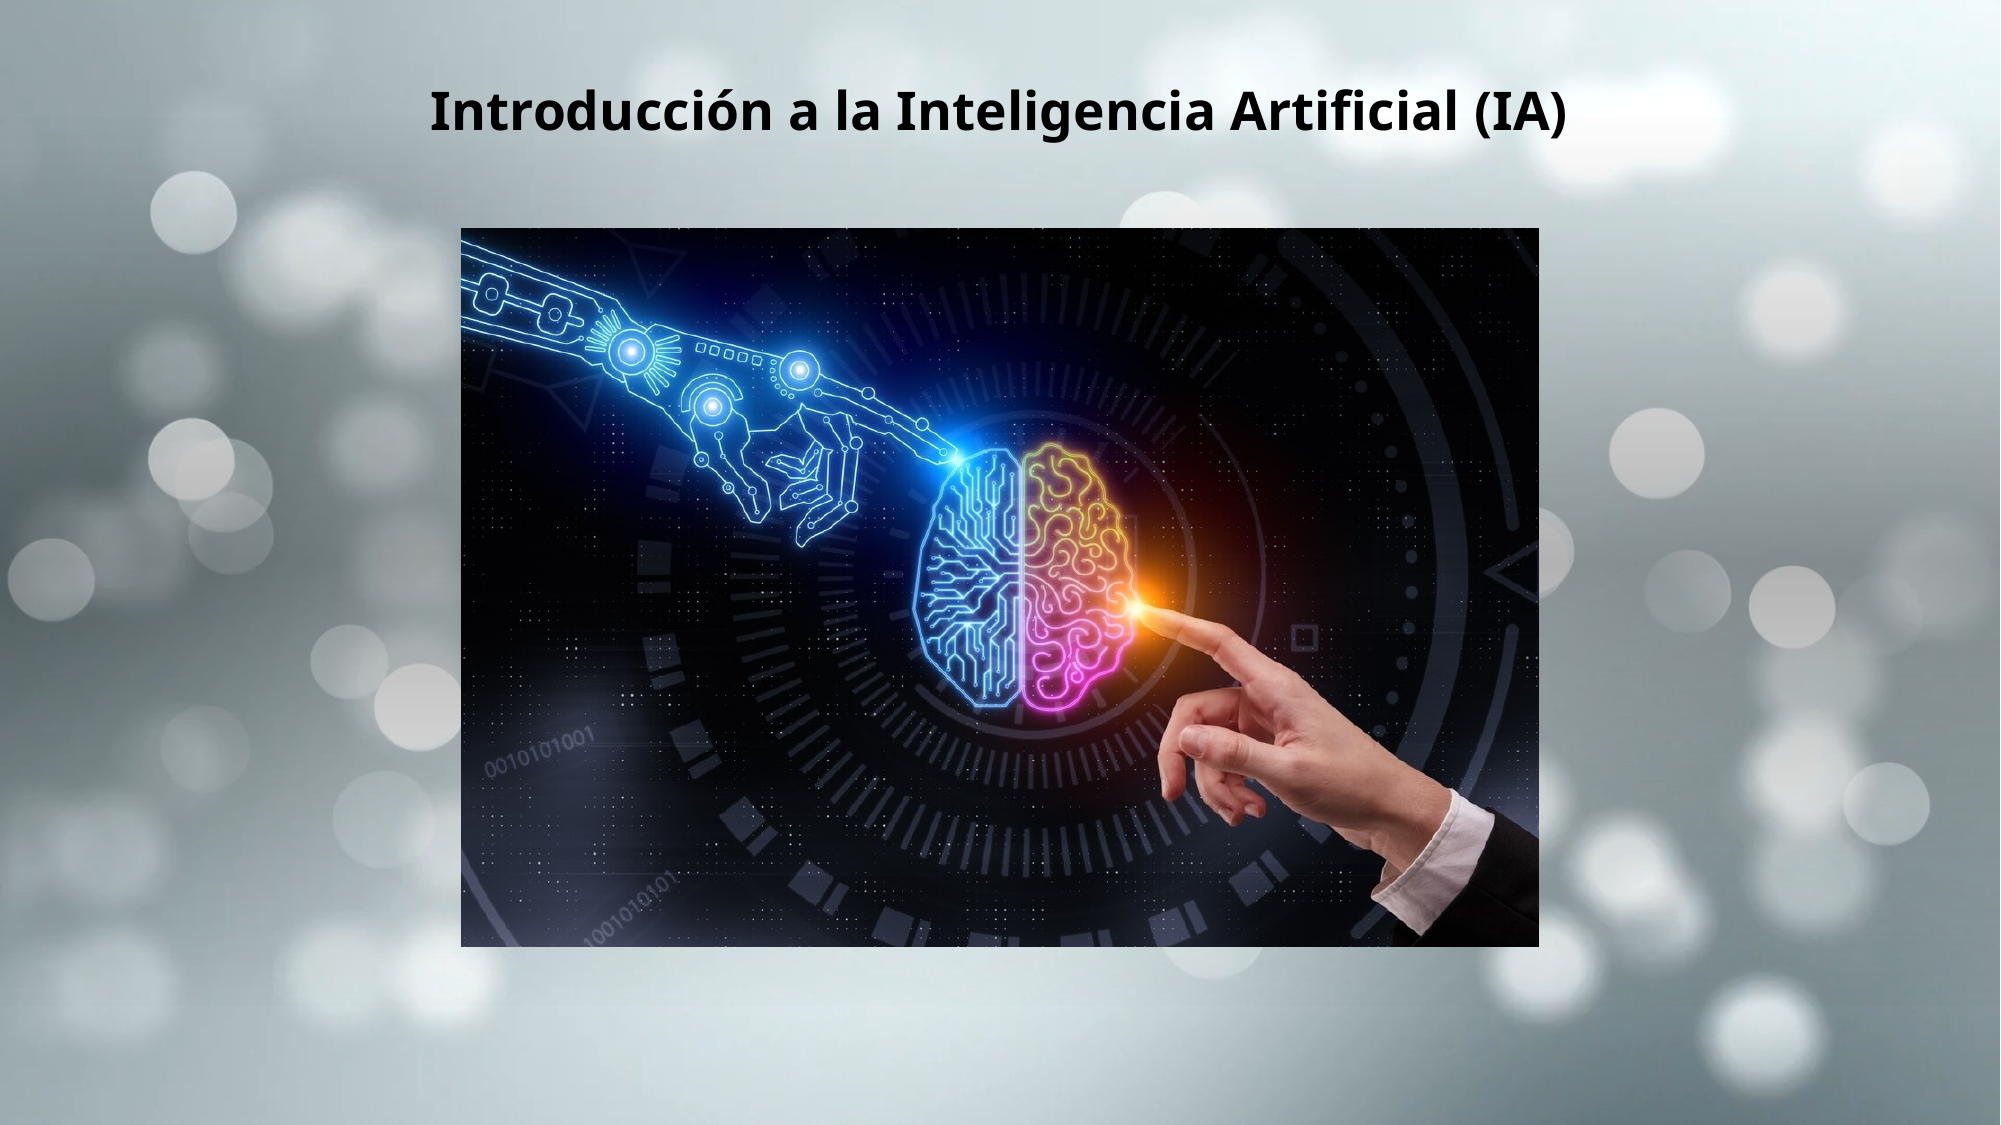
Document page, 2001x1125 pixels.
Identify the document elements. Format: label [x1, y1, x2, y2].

text_box [0, 0, 2000, 1125]
picture [461, 228, 1539, 947]
